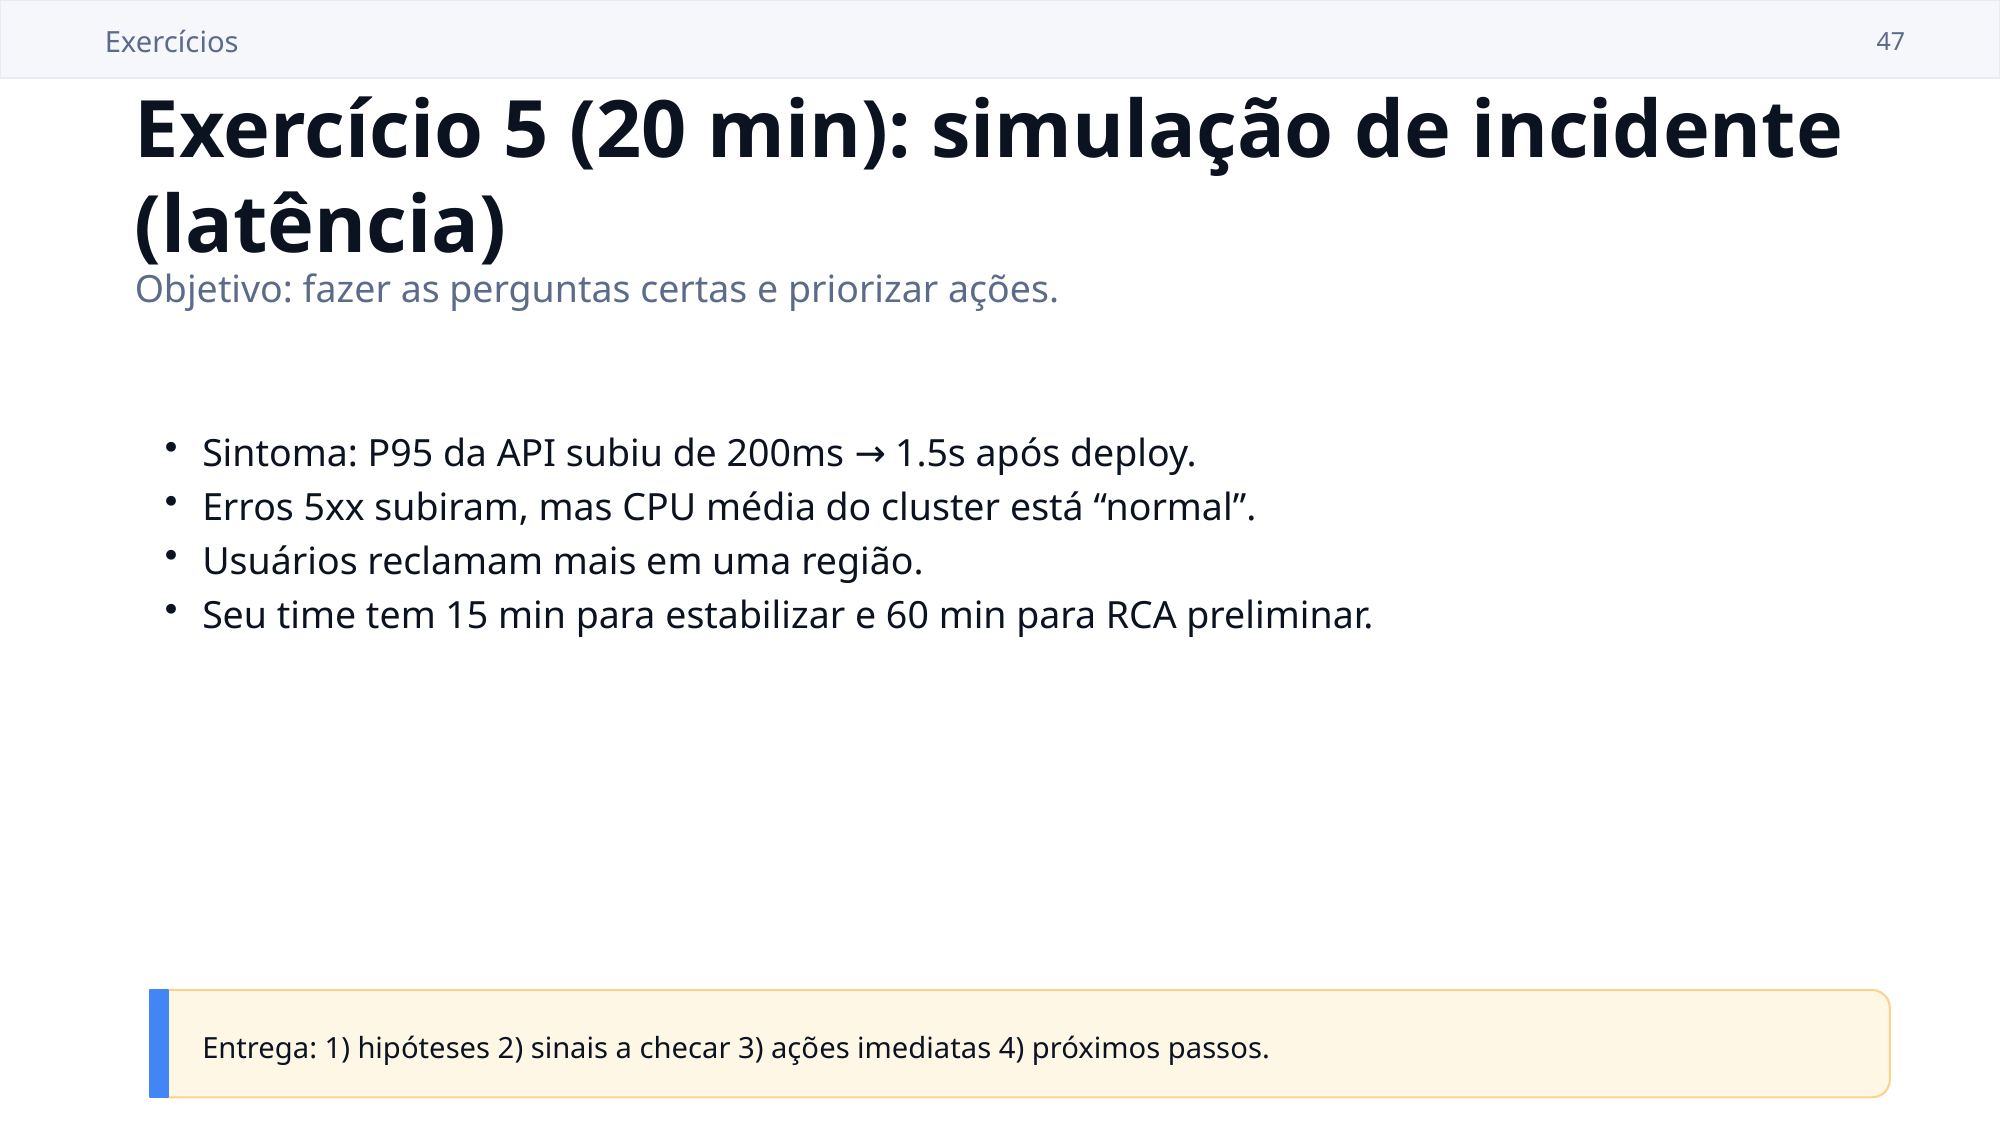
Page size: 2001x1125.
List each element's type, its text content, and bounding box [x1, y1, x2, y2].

text_box Exercício 5 (20 min): simulação de incidente (latência) [119, 116, 1875, 230]
text_box Exercícios [89, 17, 1515, 63]
text_box Objetivo: fazer as perguntas certas e priorizar ações. [119, 242, 1875, 333]
text_box Entrega: 1) hipóteses 2) sinais a checar 3) ações imediatas 4) próximos passos. [187, 1007, 1875, 1086]
text_box [168, 989, 1890, 1098]
text_box [0, 0, 2000, 78]
text_box 47 [1574, 17, 1920, 63]
text_box [150, 989, 168, 1098]
text_box Sintoma: P95 da API subiu de 200ms → 1.5s após deploy. Erros 5xx subiram, mas CPU média do cluster está “normal”. Usuários reclamam mais em uma região. Seu time tem 15 min para estabilizar e 60 min para RCA preliminar. [149, 412, 1890, 872]
